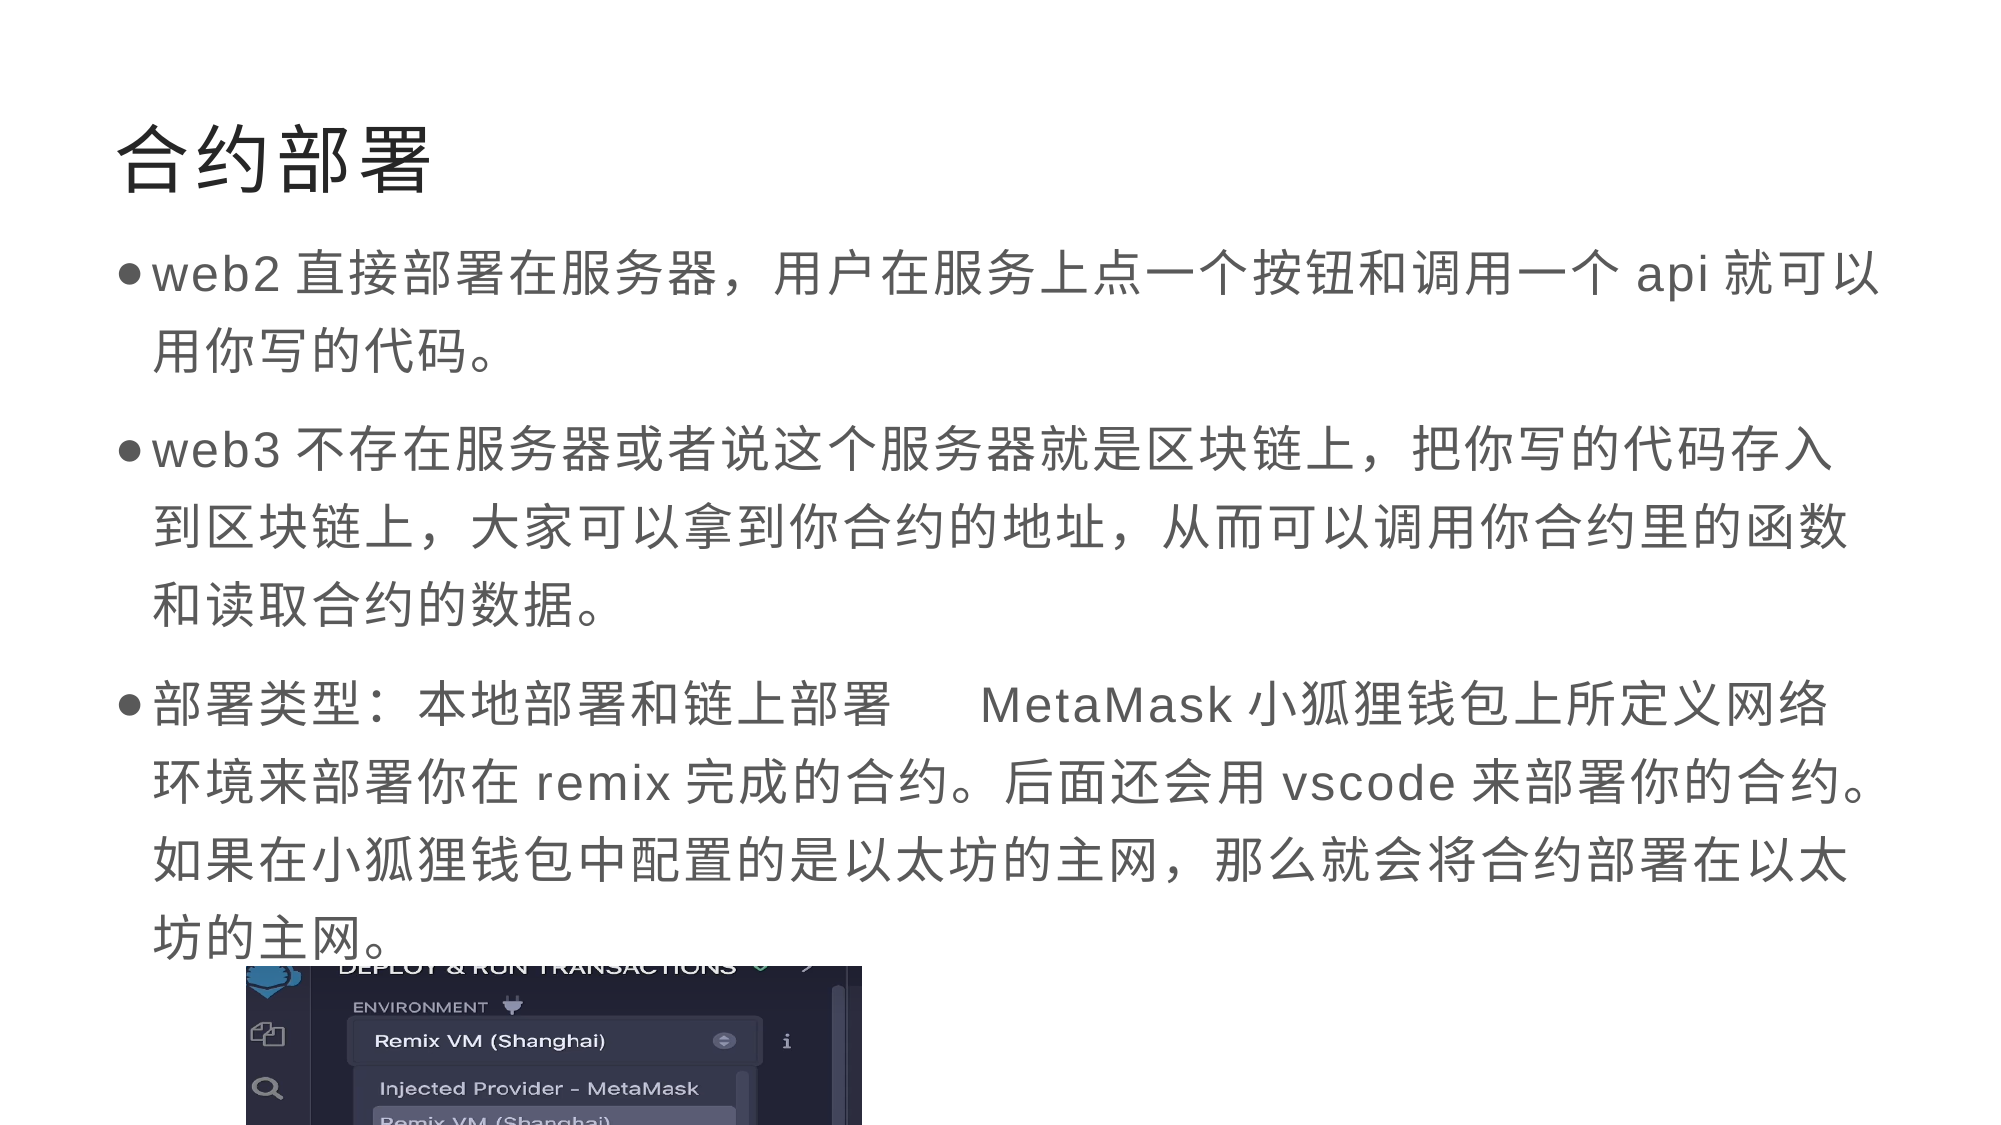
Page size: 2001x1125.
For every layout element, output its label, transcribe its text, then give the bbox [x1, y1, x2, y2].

picture [245, 966, 863, 1125]
title 合约部署 [99, 99, 1900, 215]
list web2直接部署在服务器，用户在服务上点一个按钮和调用一个api就可以用你写的代码。 web3不存在服务器或者说这个服务器就是区块链上，把你写的代码存入到区块链上，大家可以拿到你合约的地址，从而可以调用你合约里的函数和读取合约的数据。 部署类型：本地部署和链上部署 MetaMask小狐狸钱包上所定义网络环境来部署你在remix完成的合约。后面还会用vscode来部署你的合约。如果在小狐狸钱包中配置的是以太坊的主网，那么就会将合约部署在以太坊的主网。 [99, 215, 1900, 997]
